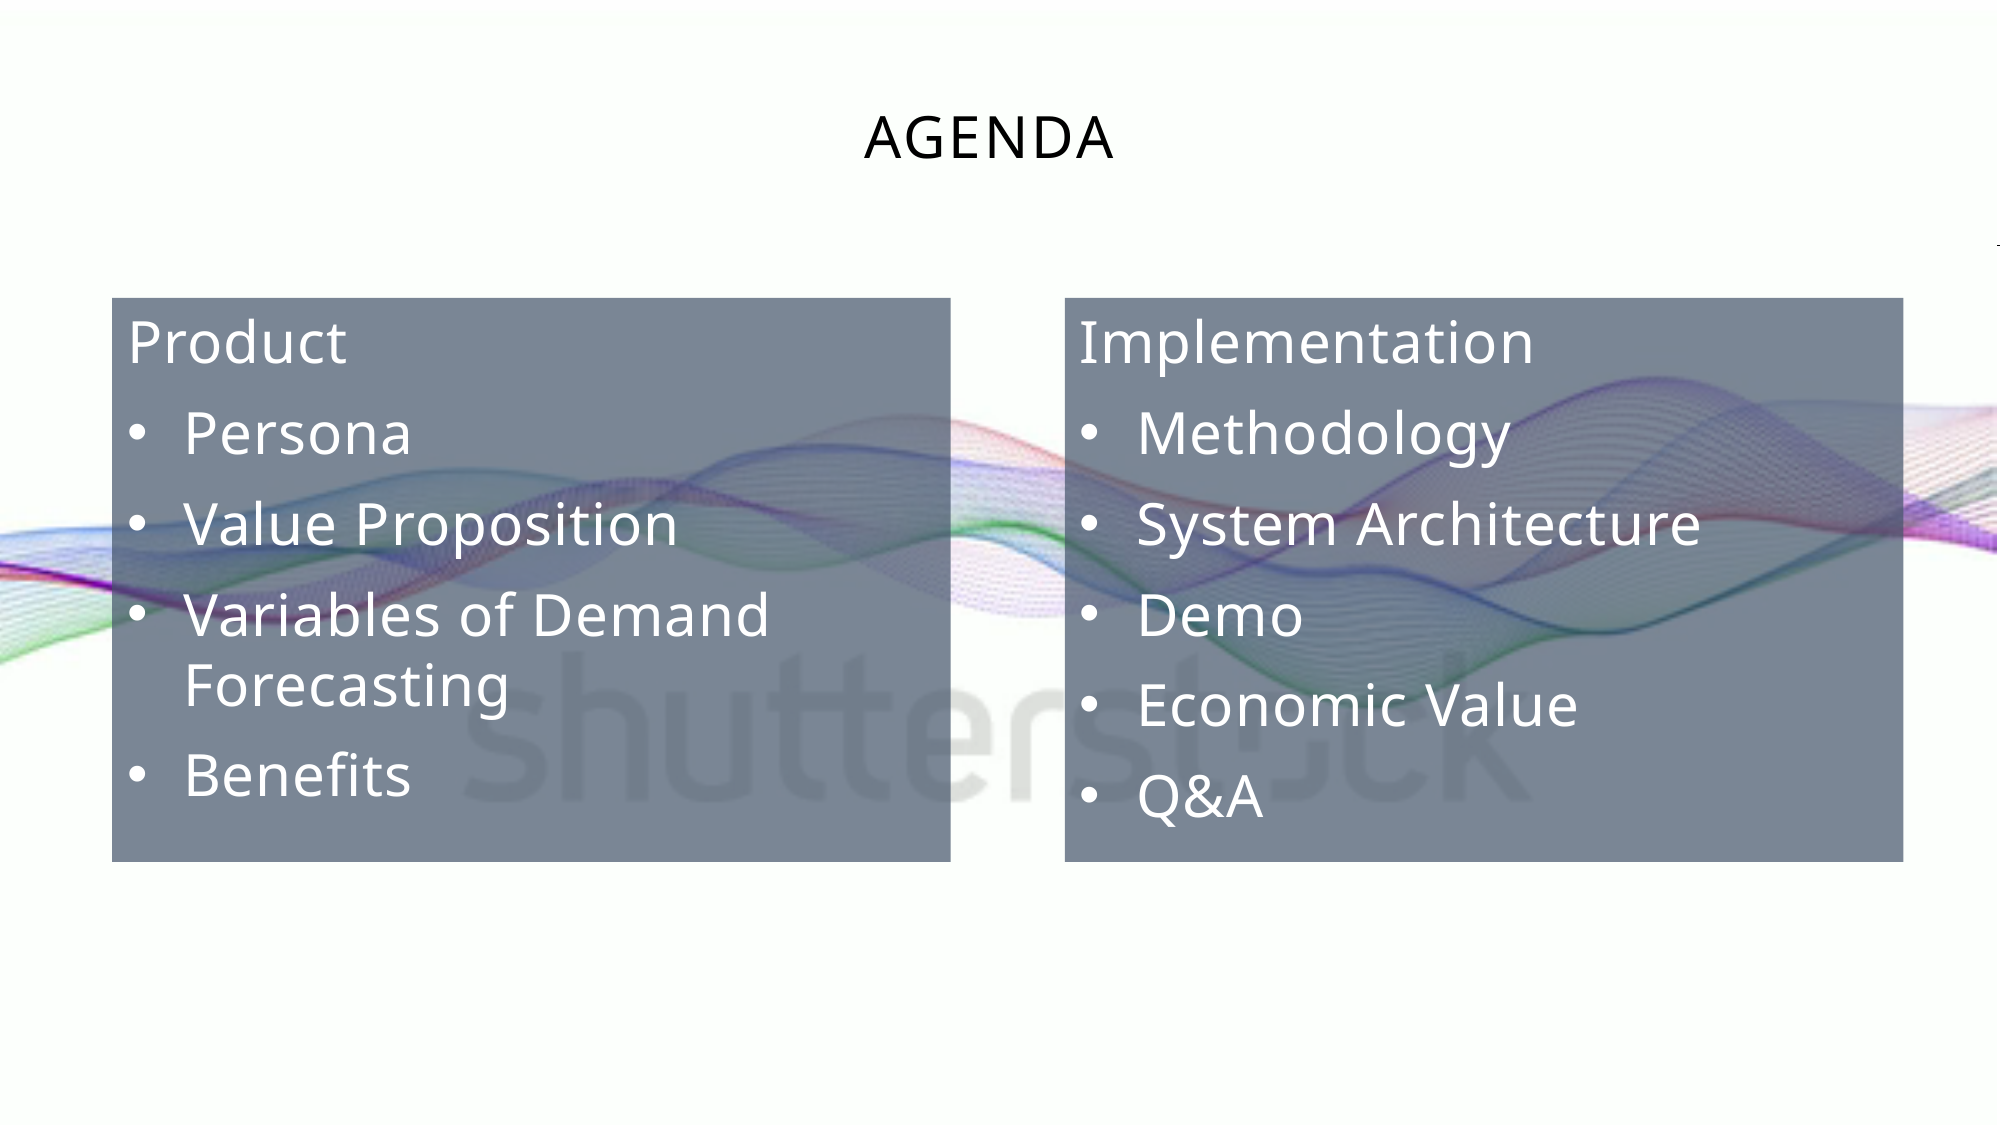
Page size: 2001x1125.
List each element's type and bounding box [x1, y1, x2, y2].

text_box [0, 0, 1998, 1125]
